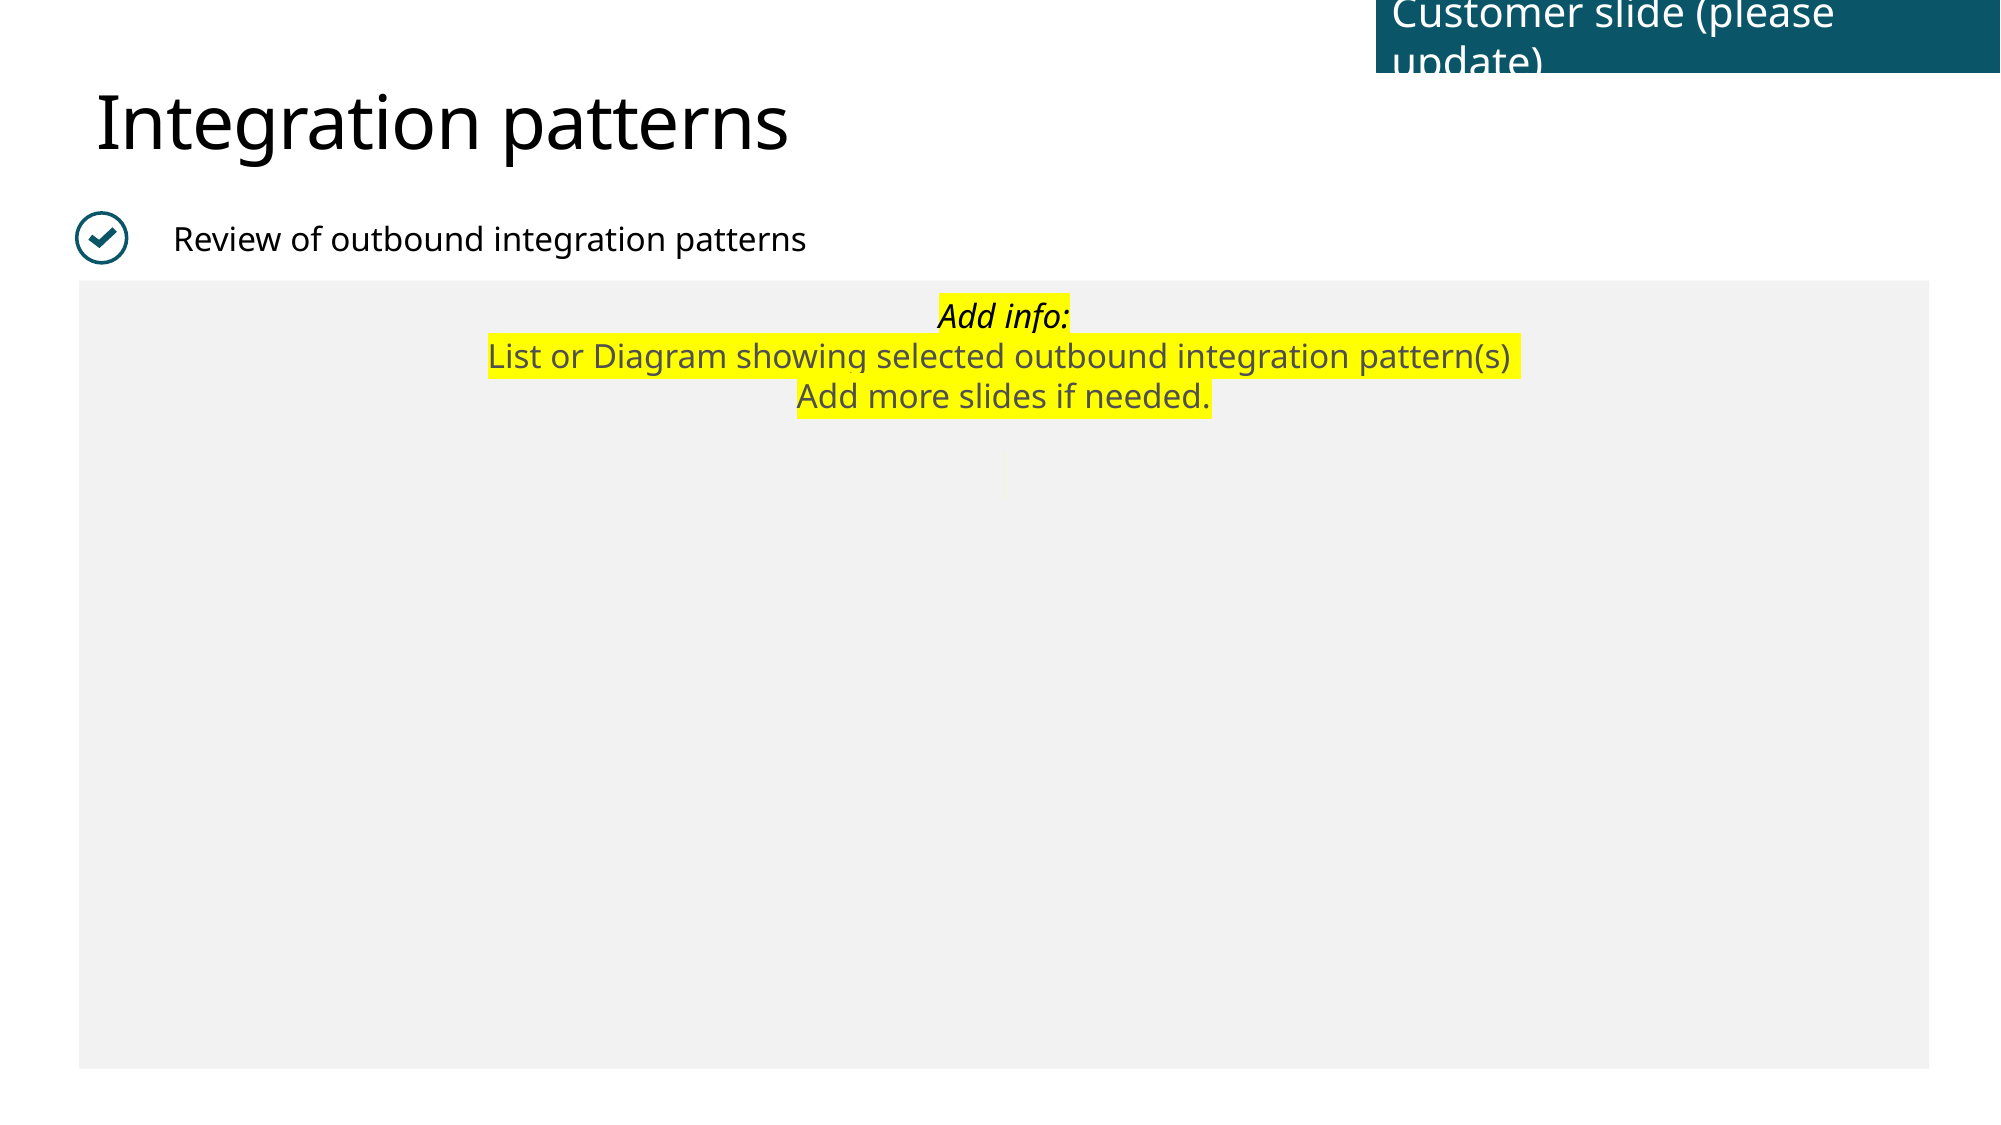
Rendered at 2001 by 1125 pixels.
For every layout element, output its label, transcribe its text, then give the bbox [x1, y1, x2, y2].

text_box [74, 194, 1926, 281]
title Integration patterns [96, 75, 1904, 166]
text_box Add info: List or Diagram showing selected outbound integration pattern(s) Add more slides if needed.​ ​ [78, 280, 1930, 1070]
text_box Customer slide (please update) [1376, 0, 2000, 74]
